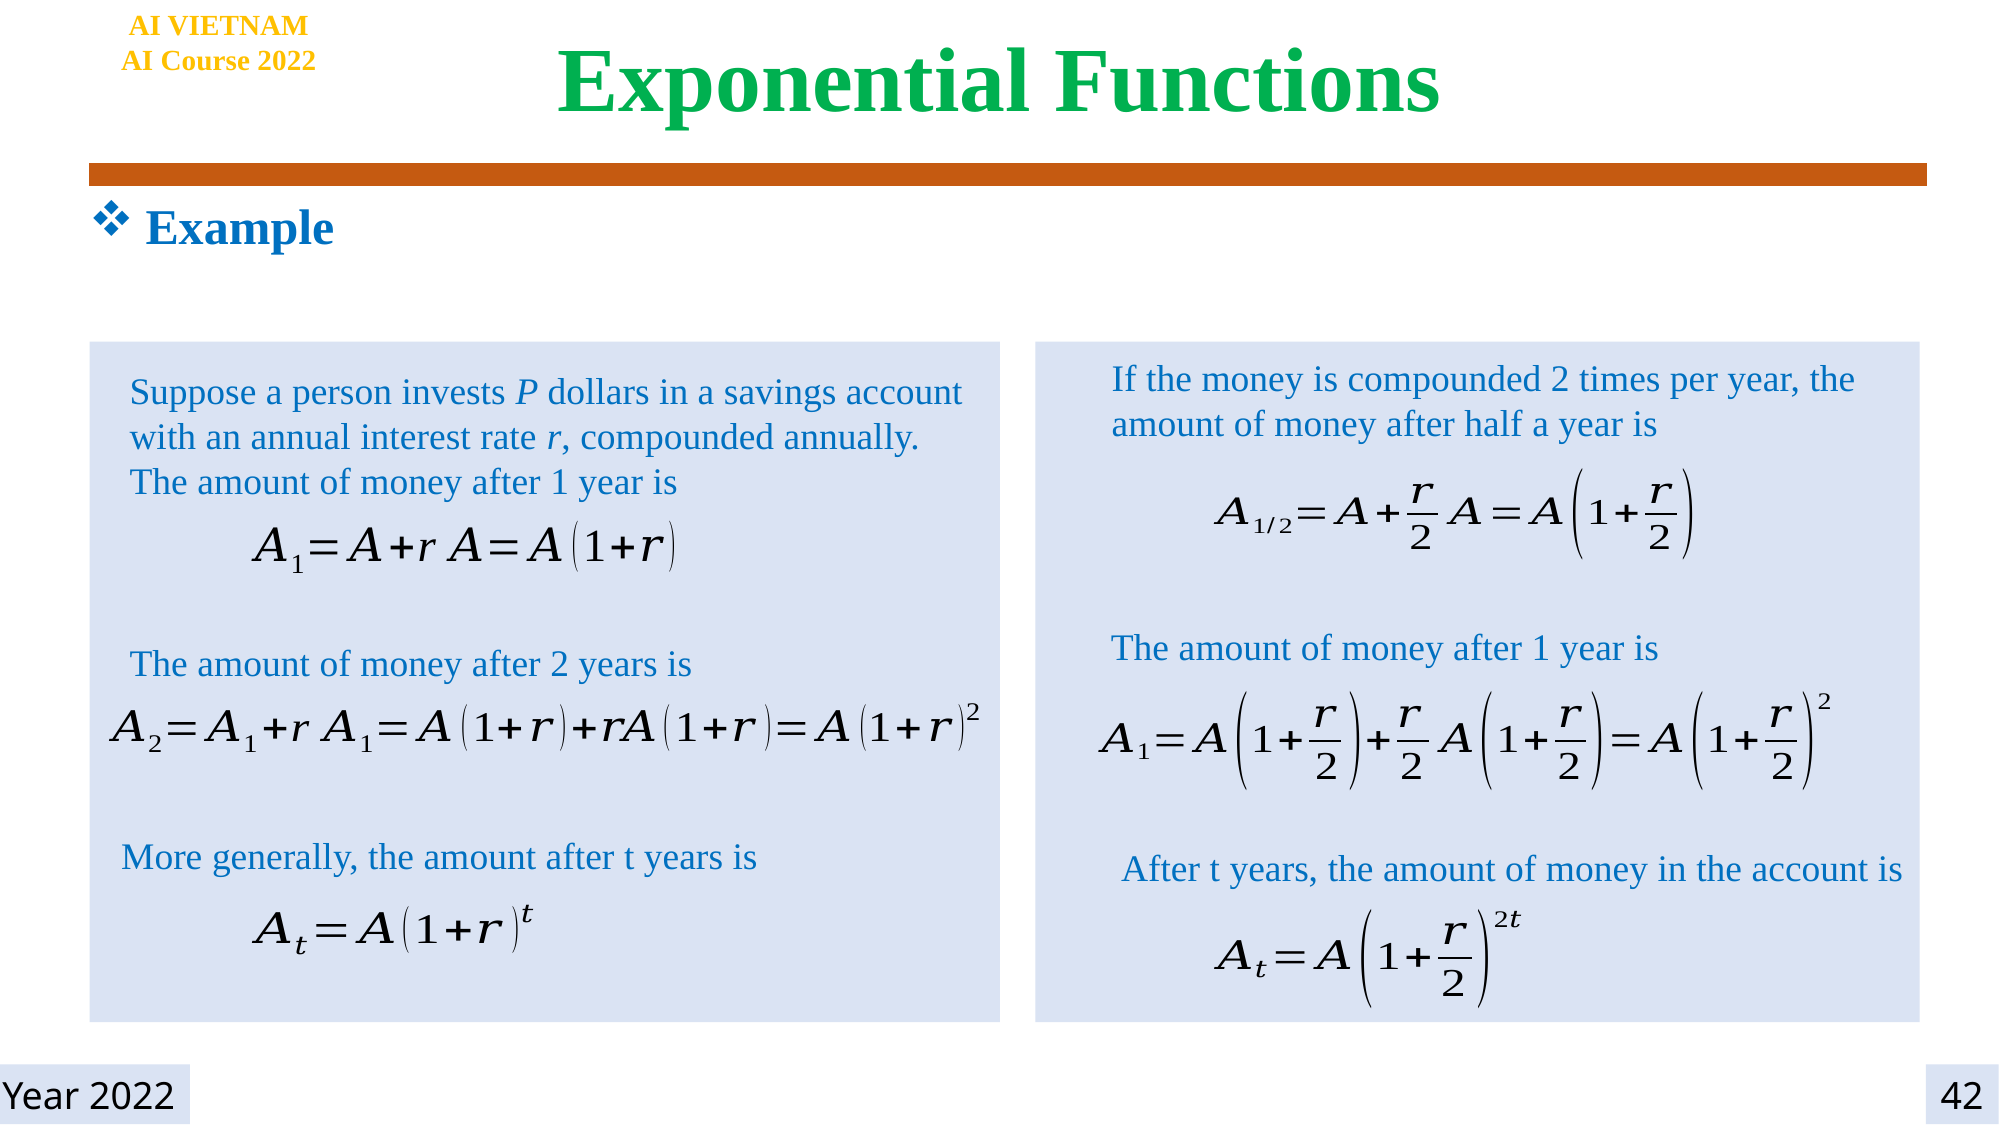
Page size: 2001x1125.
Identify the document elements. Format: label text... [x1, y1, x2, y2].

text_box AI VIETNAM AI Course 2022 [106, 0, 332, 84]
text_box Year 2022 [0, 1064, 190, 1125]
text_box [1035, 341, 1937, 1023]
text_box Example [74, 187, 350, 263]
title Exponential Functions [137, 0, 1863, 163]
text_box [89, 163, 1927, 186]
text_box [89, 341, 1000, 1023]
text_box 42 [1925, 1064, 1999, 1125]
